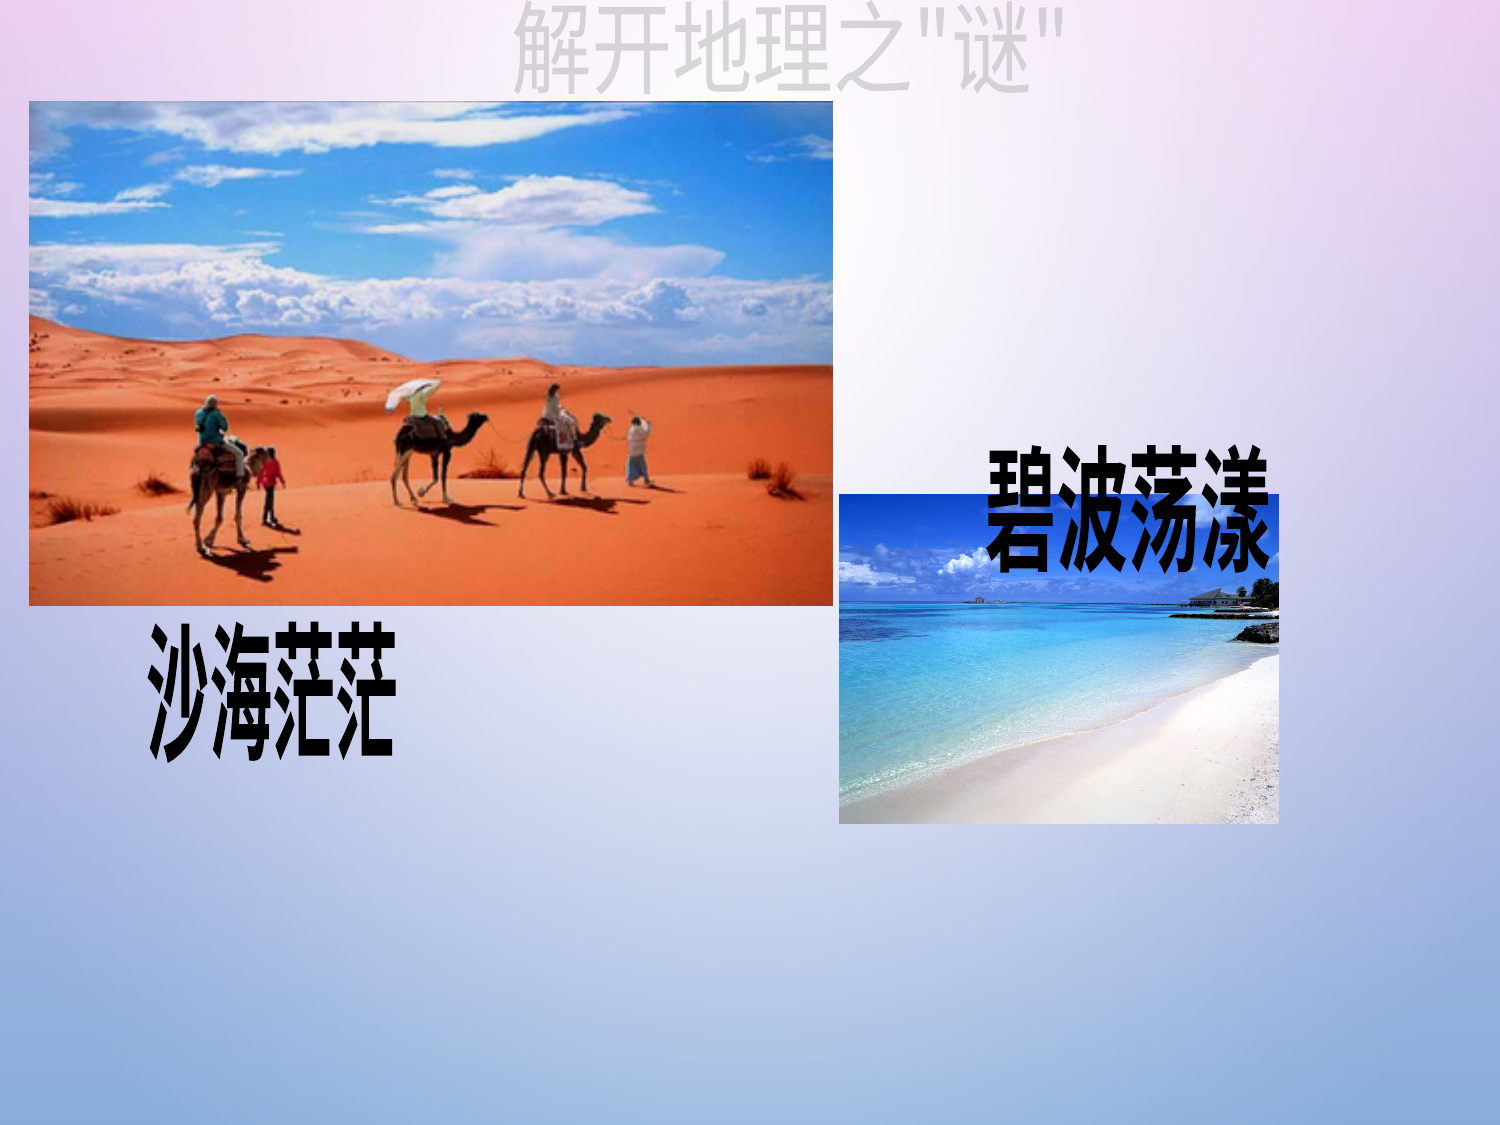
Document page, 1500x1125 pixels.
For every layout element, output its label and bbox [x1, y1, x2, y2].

list [839, 494, 1279, 825]
picture [0, 0, 1500, 1125]
list [29, 101, 833, 606]
